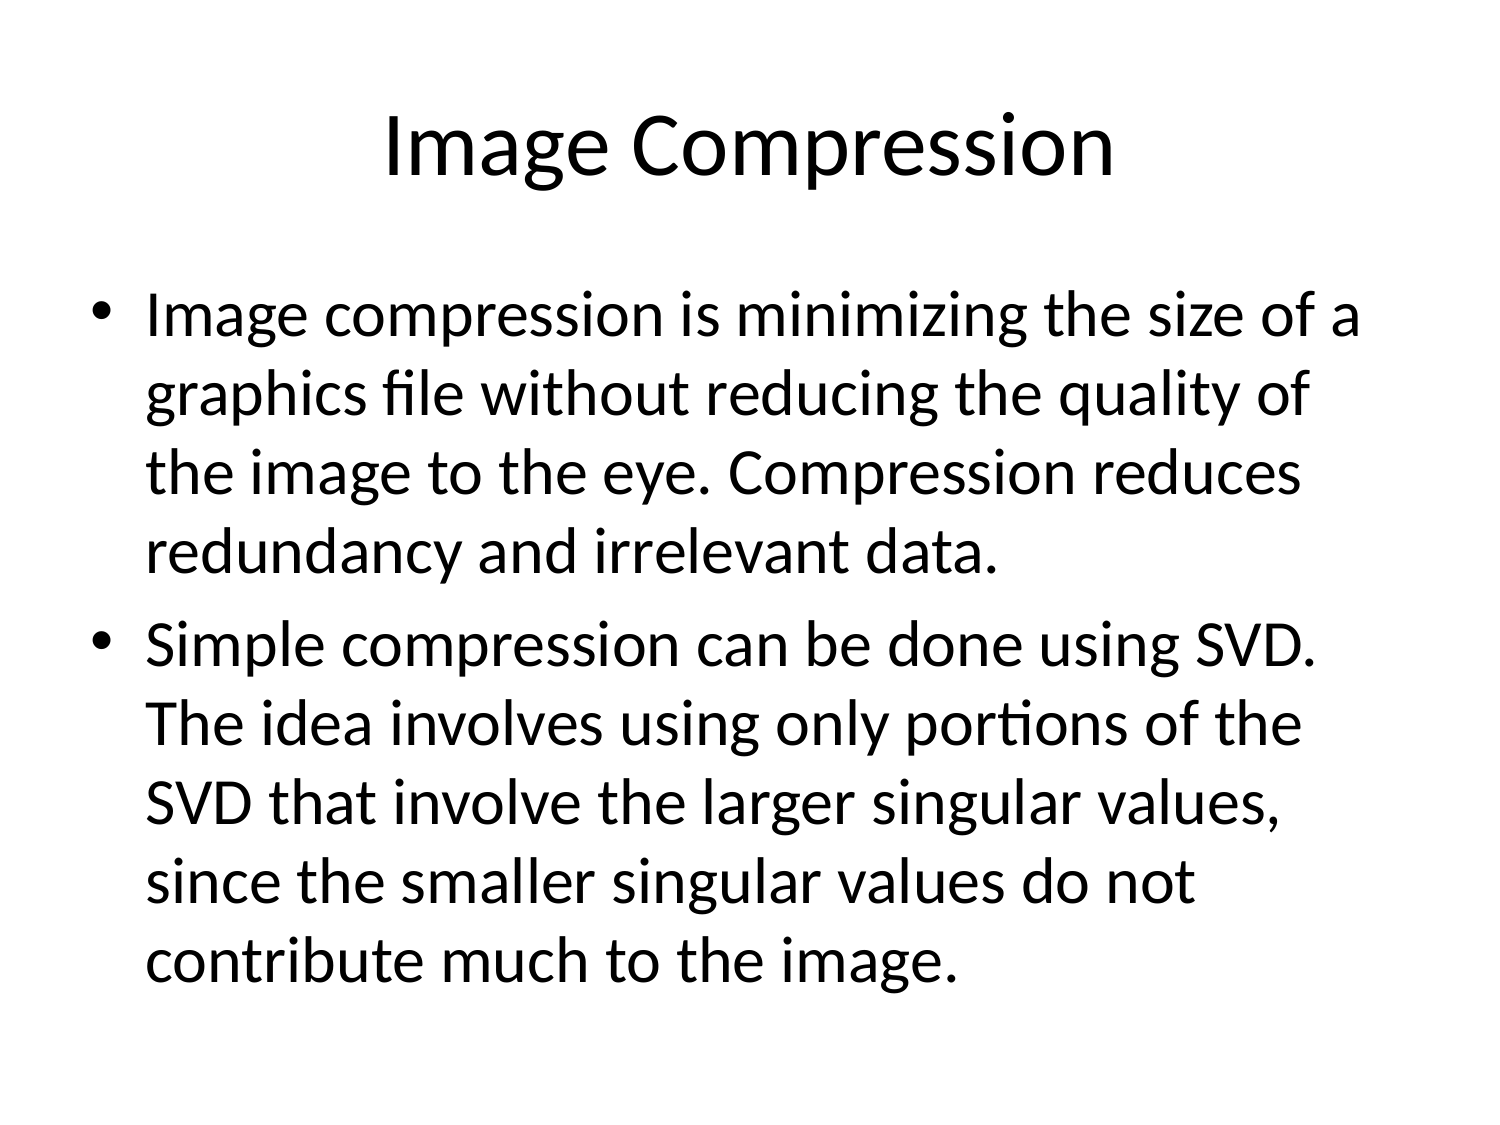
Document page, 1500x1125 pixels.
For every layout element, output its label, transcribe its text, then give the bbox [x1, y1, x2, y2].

list Image compression is minimizing the size of a graphics file without reducing the quality of the image to the eye. Compression reduces redundancy and irrelevant data. Simple compression can be done using SVD. The idea involves using only portions of the SVD that involve the larger singular values, since the smaller singular values do not contribute much to the image. [75, 262, 1425, 1005]
title Image Compression [75, 45, 1425, 233]
